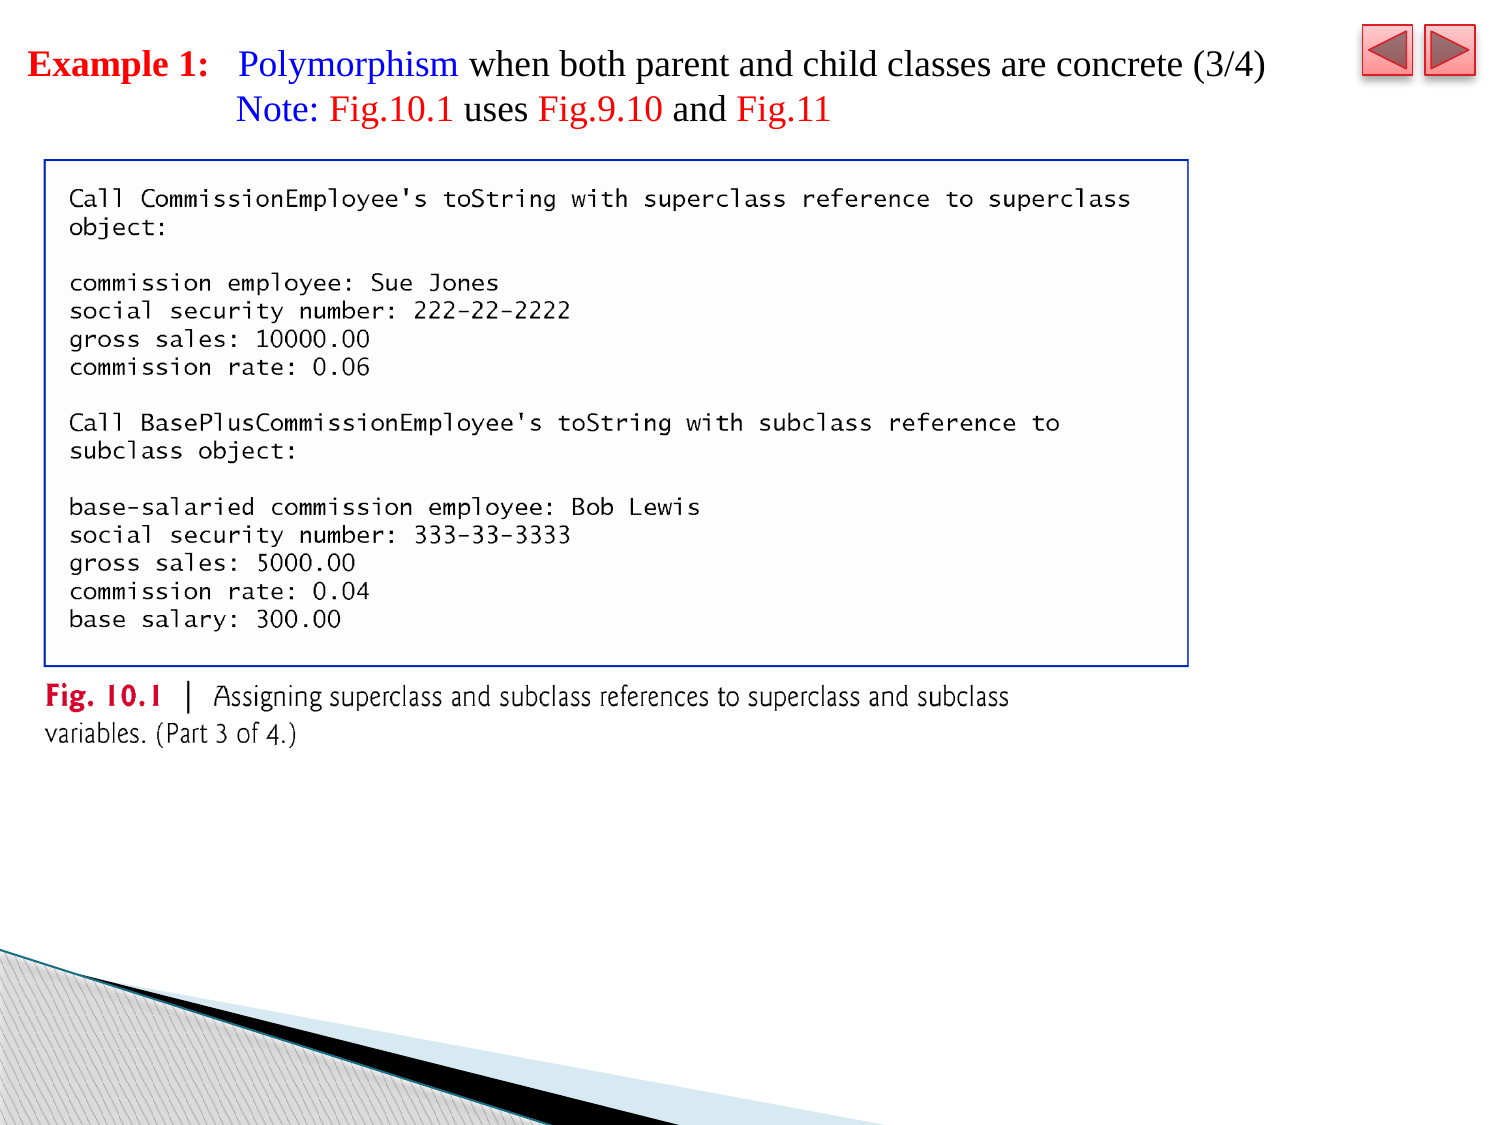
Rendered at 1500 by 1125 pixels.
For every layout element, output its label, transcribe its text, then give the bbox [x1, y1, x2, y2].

picture [0, 106, 1500, 1018]
text_box Example 1: Polymorphism when both parent and child classes are concrete (3/4) Note: Fig.10.1 uses Fig.9.10 and Fig.11 [12, 31, 1450, 106]
